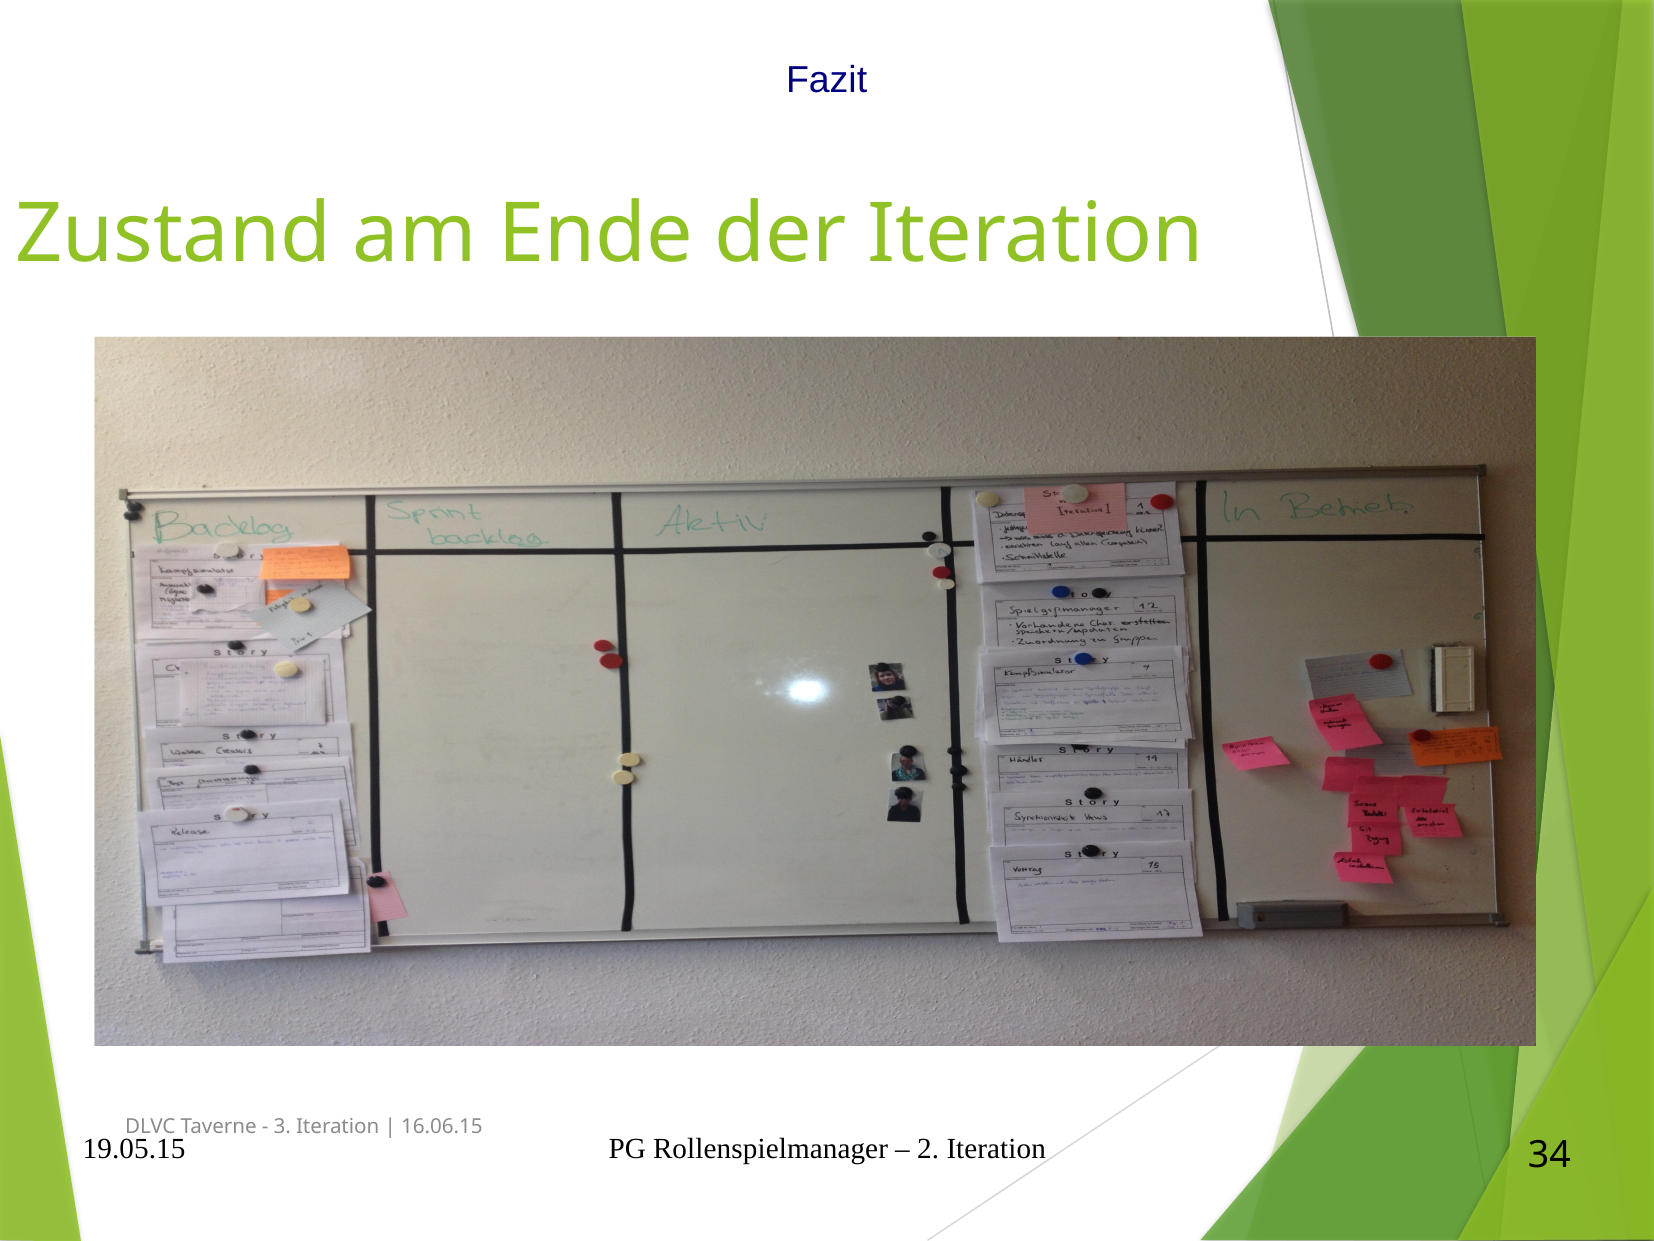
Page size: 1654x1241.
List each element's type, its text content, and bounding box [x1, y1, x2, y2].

text_box PG Rollenspielmanager – 2. Iteration [565, 1129, 1090, 1216]
footer DLVC Taverne - 3. Iteration | 16.06.15 [110, 1092, 947, 1159]
title Zustand am Ende der Iteration [0, 171, 1489, 394]
text_box 34 [1185, 1129, 1571, 1216]
text_box Fazit [771, 47, 883, 107]
picture [93, 336, 1537, 1046]
text_box 19.05.15 [82, 1129, 468, 1216]
